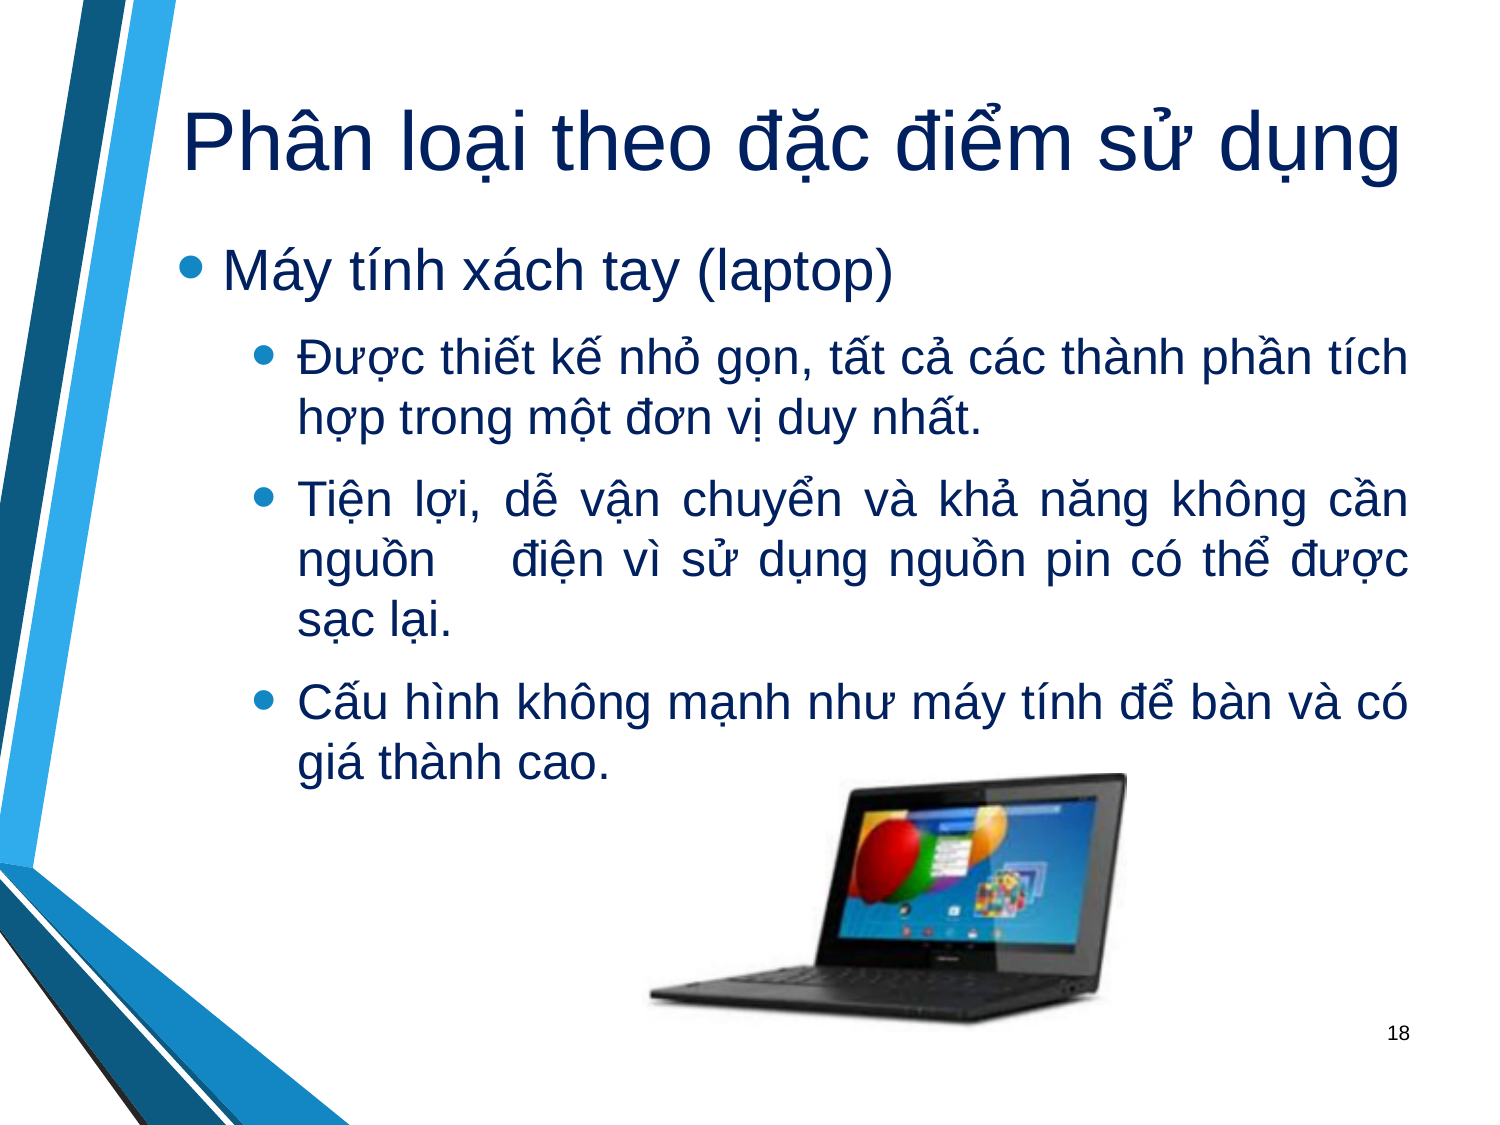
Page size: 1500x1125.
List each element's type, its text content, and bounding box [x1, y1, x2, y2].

slide_number 18 [1354, 1001, 1425, 1062]
title Phân loại theo đặc điểm sử dụng [161, 75, 1425, 200]
list Máy tính xách tay (laptop) Được thiết kế nhỏ gọn, tất cả các thành phần tích hợp trong một đơn vị duy nhất. Tiện lợi, dễ vận chuyển và khả năng không cần nguồn điện vì sử dụng nguồn pin có thể được sạc lại. Cấu hình không mạnh như máy tính để bàn và có giá thành cao. [161, 224, 1425, 985]
picture [642, 773, 1127, 1033]
